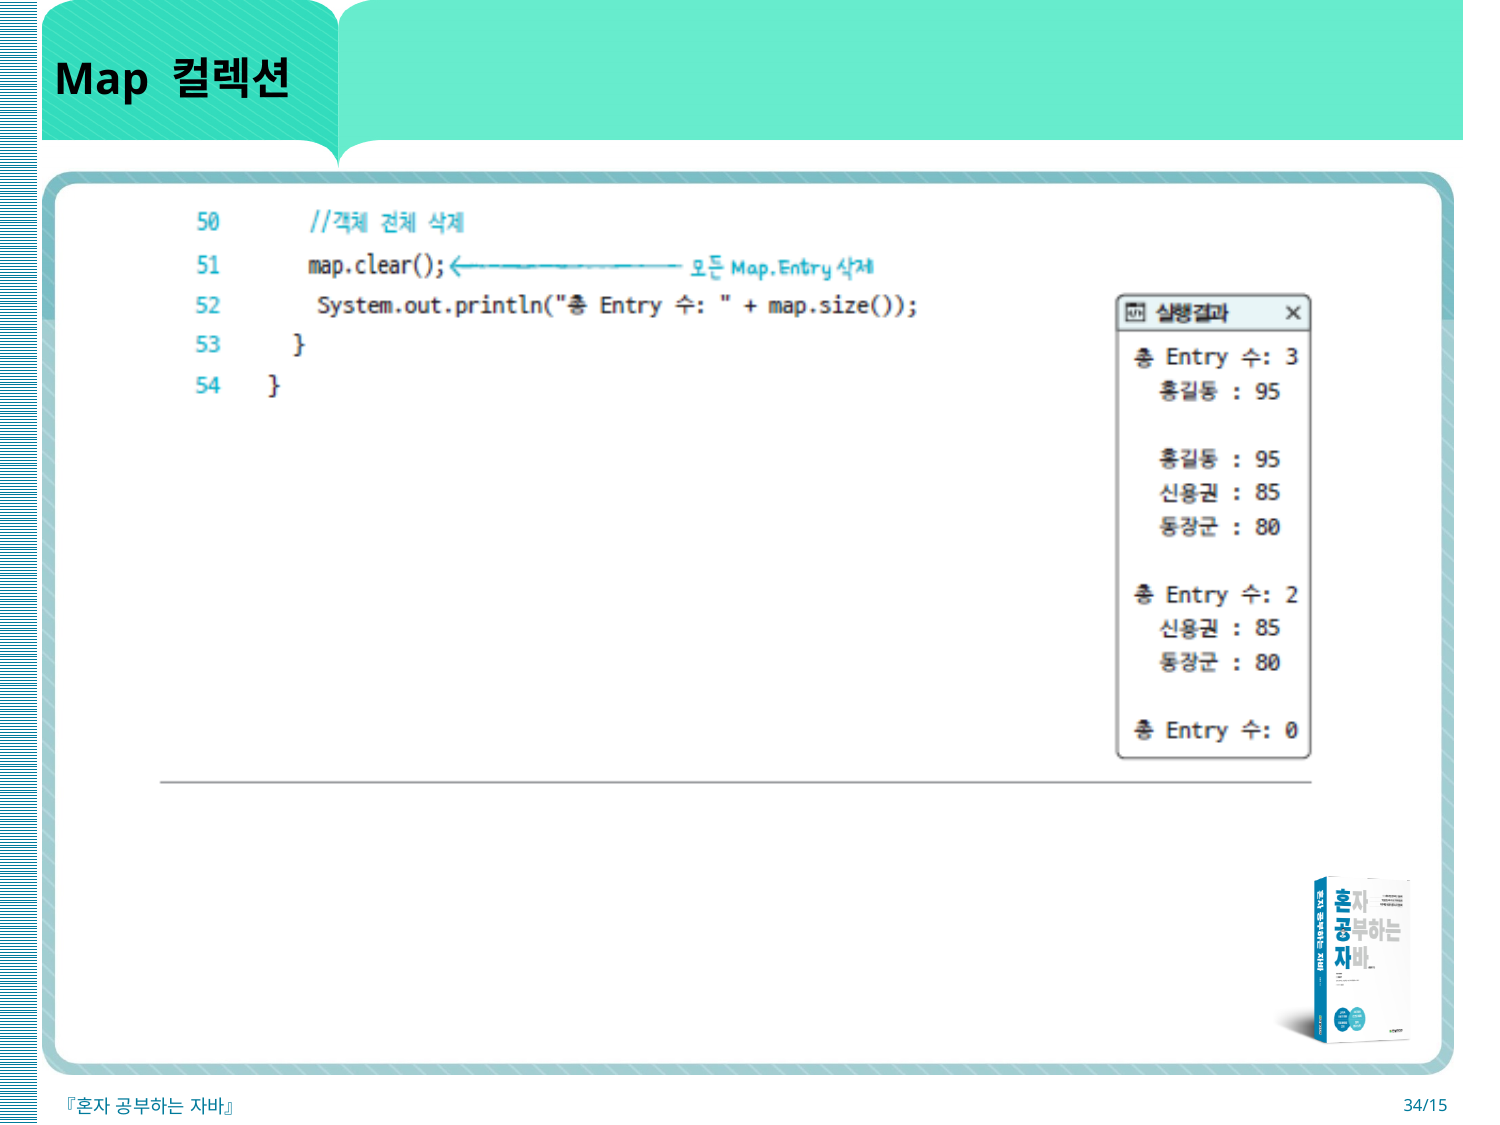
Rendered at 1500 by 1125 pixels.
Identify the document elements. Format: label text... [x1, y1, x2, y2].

picture [68, 1097, 75, 1110]
picture [42, 0, 1488, 1122]
picture [225, 1102, 232, 1115]
title Map 컬렉션 [39, 42, 1280, 138]
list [124, 199, 1386, 288]
picture [116, 1102, 131, 1107]
